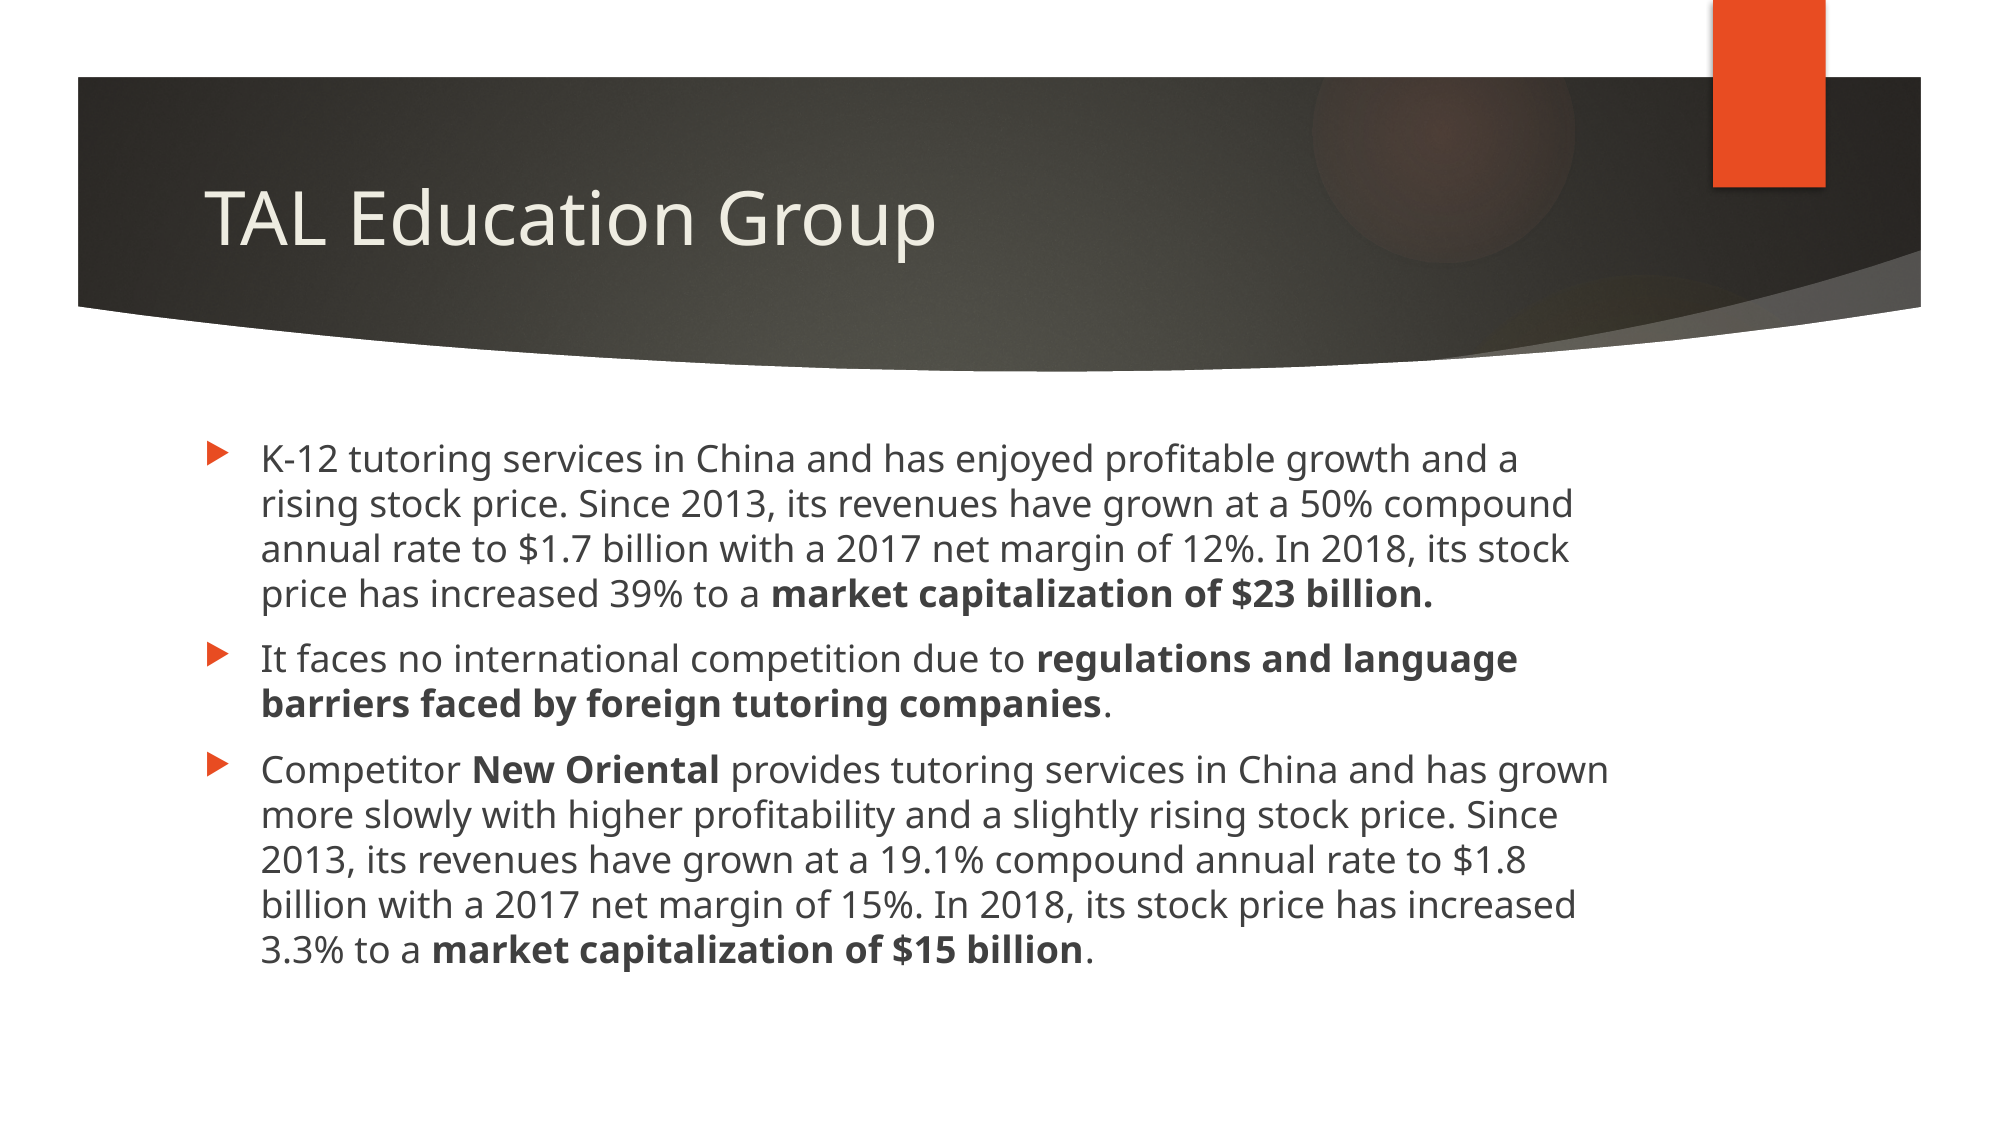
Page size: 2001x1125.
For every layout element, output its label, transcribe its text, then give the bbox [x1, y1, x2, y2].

title TAL Education Group [189, 155, 1627, 275]
list K-12 tutoring services in China and has enjoyed profitable growth and a rising stock price. Since 2013, its revenues have grown at a 50% compound annual rate to $1.7 billion with a 2017 net margin of 12%. In 2018, its stock price has increased 39% to a market capitalization of $23 billion. It faces no international competition due to regulations and language barriers faced by foreign tutoring companies. Competitor New Oriental provides tutoring services in China and has grown more slowly with higher profitability and a slightly rising stock price. Since 2013, its revenues have grown at a 19.1% compound annual rate to $1.8 billion with a 2017 net margin of 15%. In 2018, its stock price has increased 3.3% to a market capitalization of $15 billion. [189, 427, 1627, 988]
